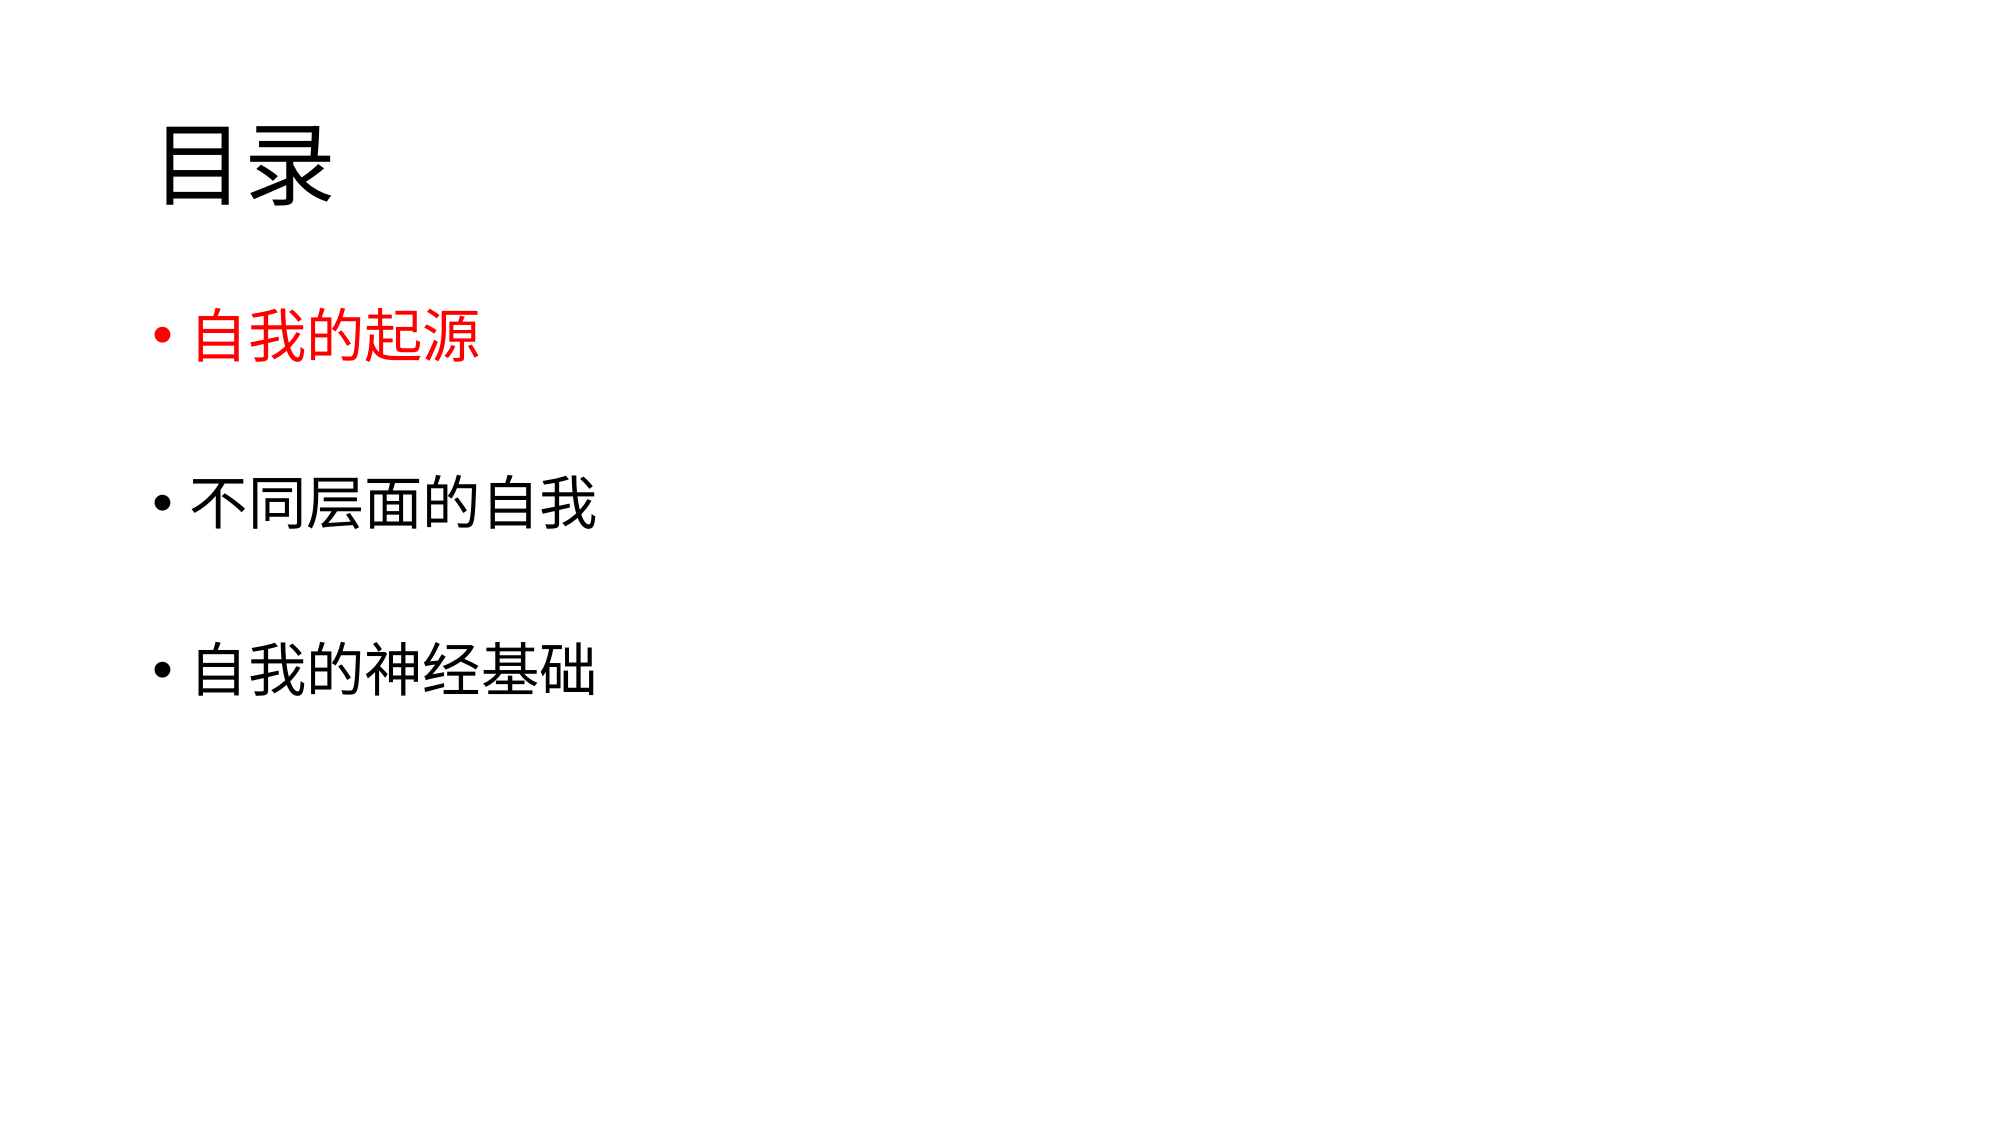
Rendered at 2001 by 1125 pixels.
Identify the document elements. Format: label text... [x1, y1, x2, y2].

list 自我的起源 不同层面的自我 自我的神经基础 [137, 299, 1863, 1014]
title 目录 [137, 59, 1863, 278]
